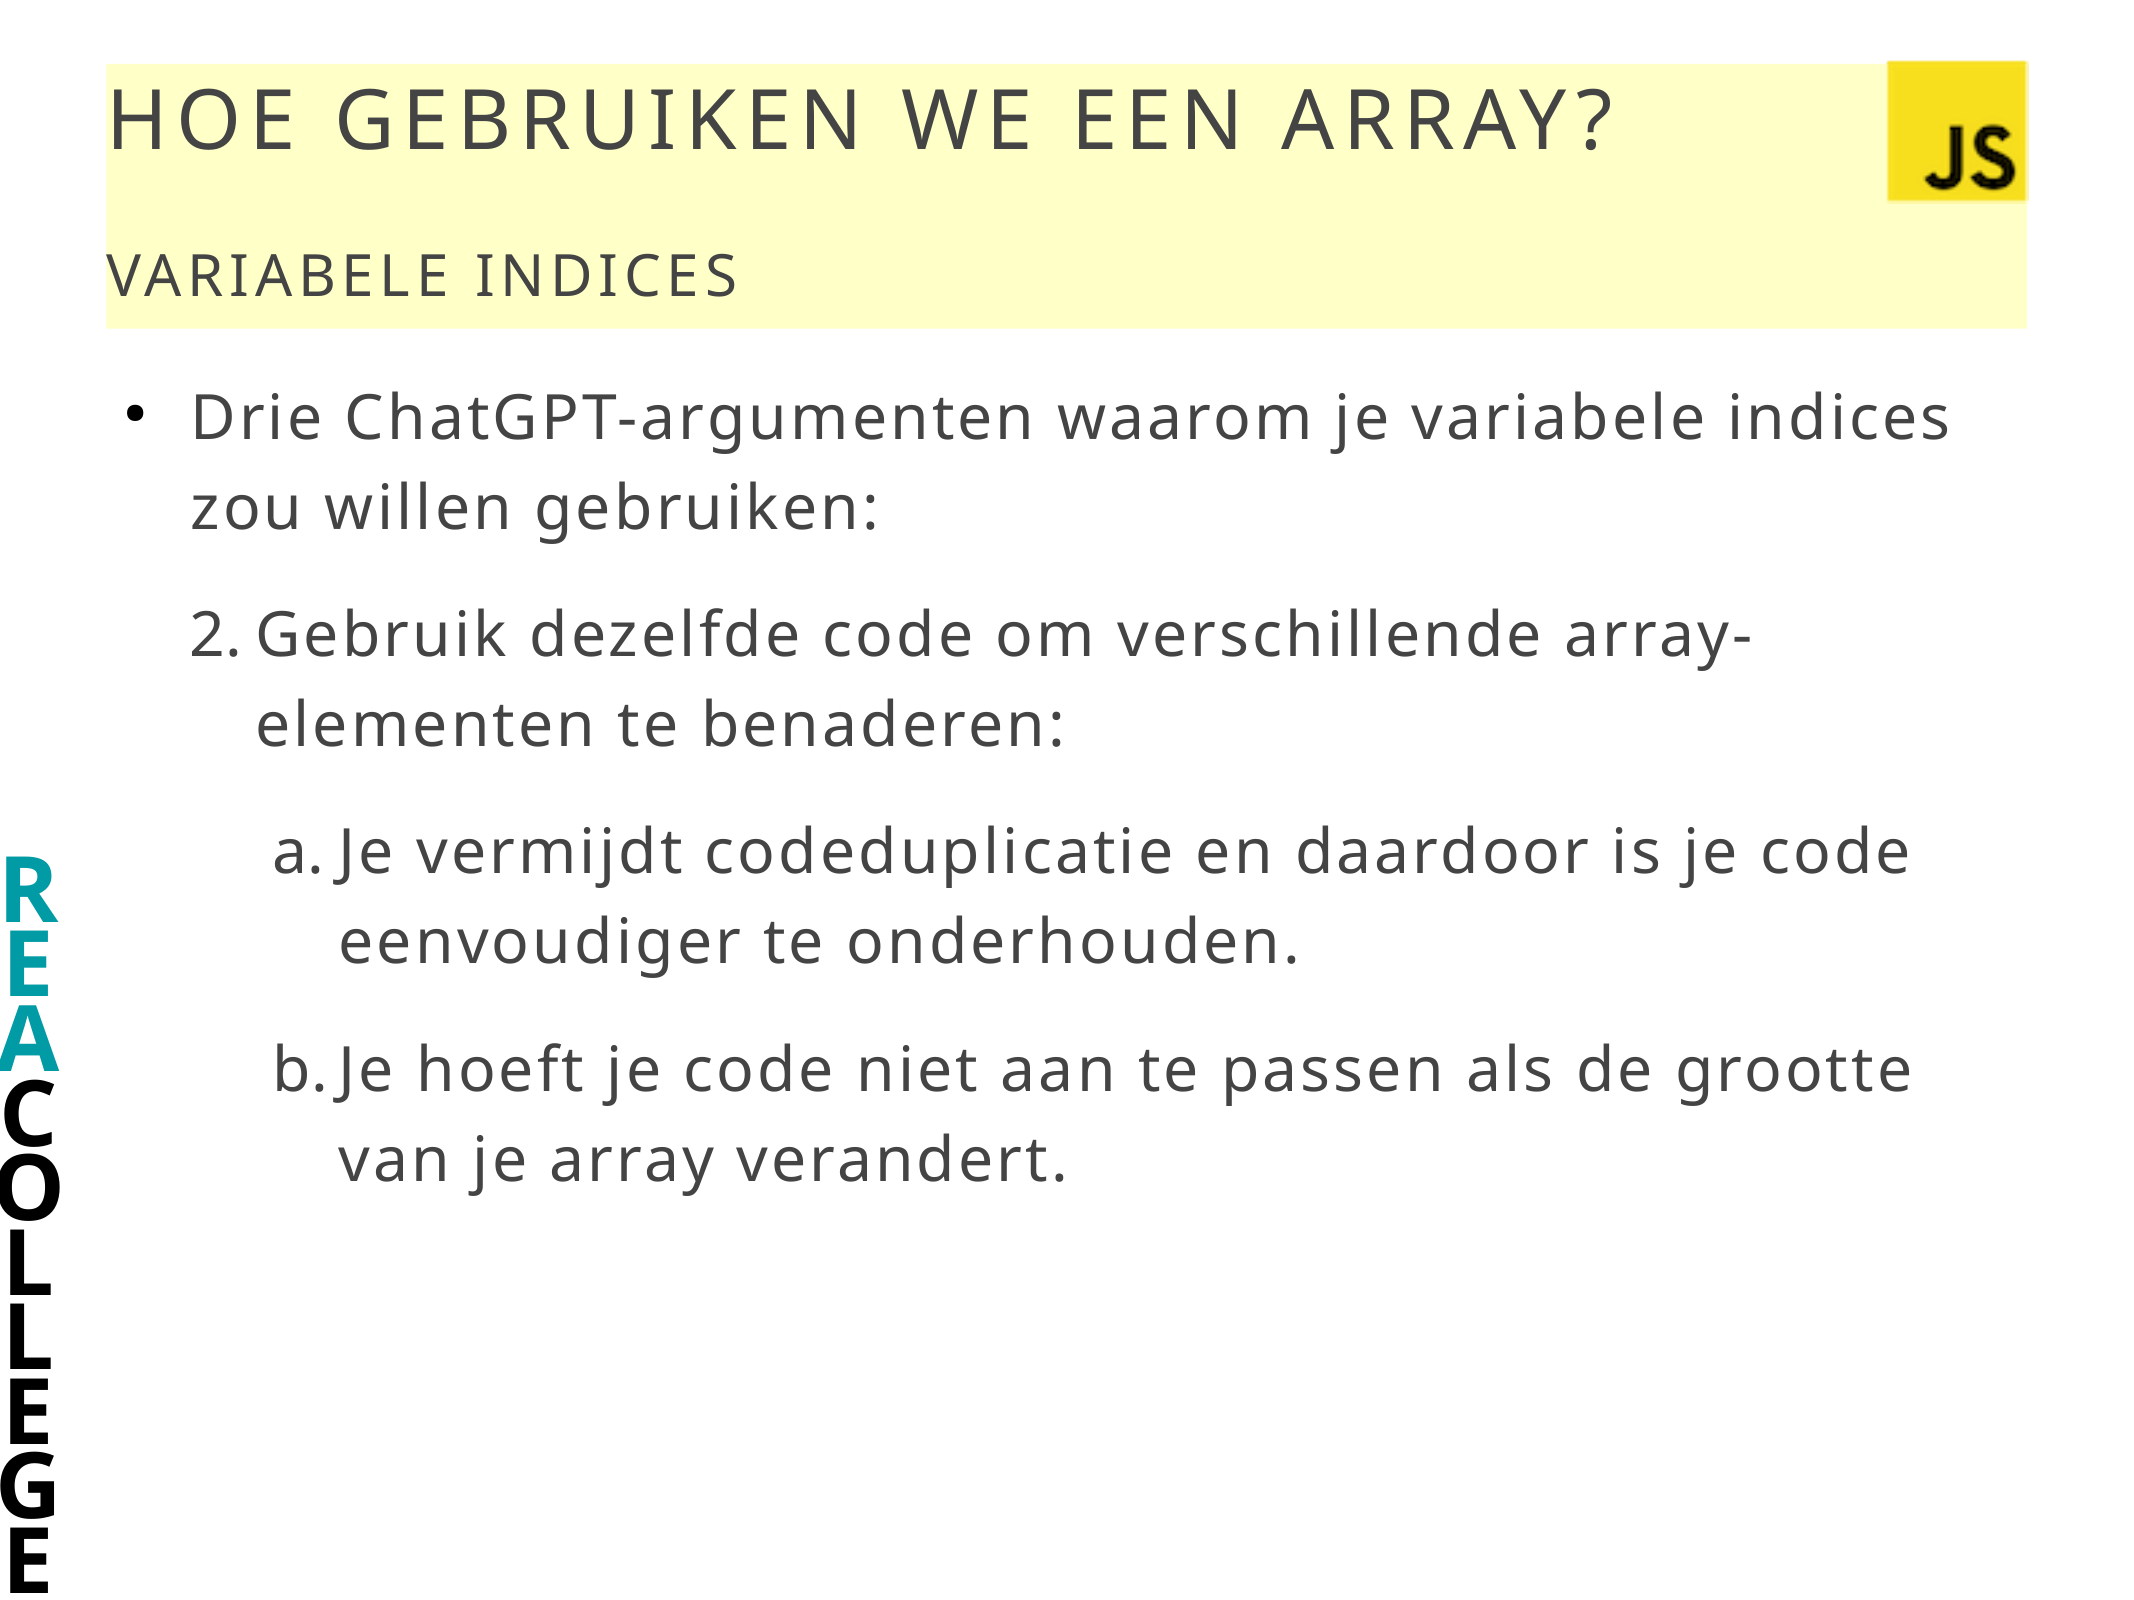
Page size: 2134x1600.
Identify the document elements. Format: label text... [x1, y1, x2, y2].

picture [1886, 60, 2030, 204]
list Drie ChatGPT-argumenten waarom je variabele indices zou willen gebruiken: Gebruik dezelfde code om verschillende array-elementen te benaderen: Je vermijdt codeduplicatie en daardoor is je code eenvoudiger te onderhouden. Je hoeft je code niet aan te passen als de grootte van je array verandert. [105, 361, 2028, 1513]
title Hoe gebruiken we een array? Variabele indices [105, 63, 2028, 330]
